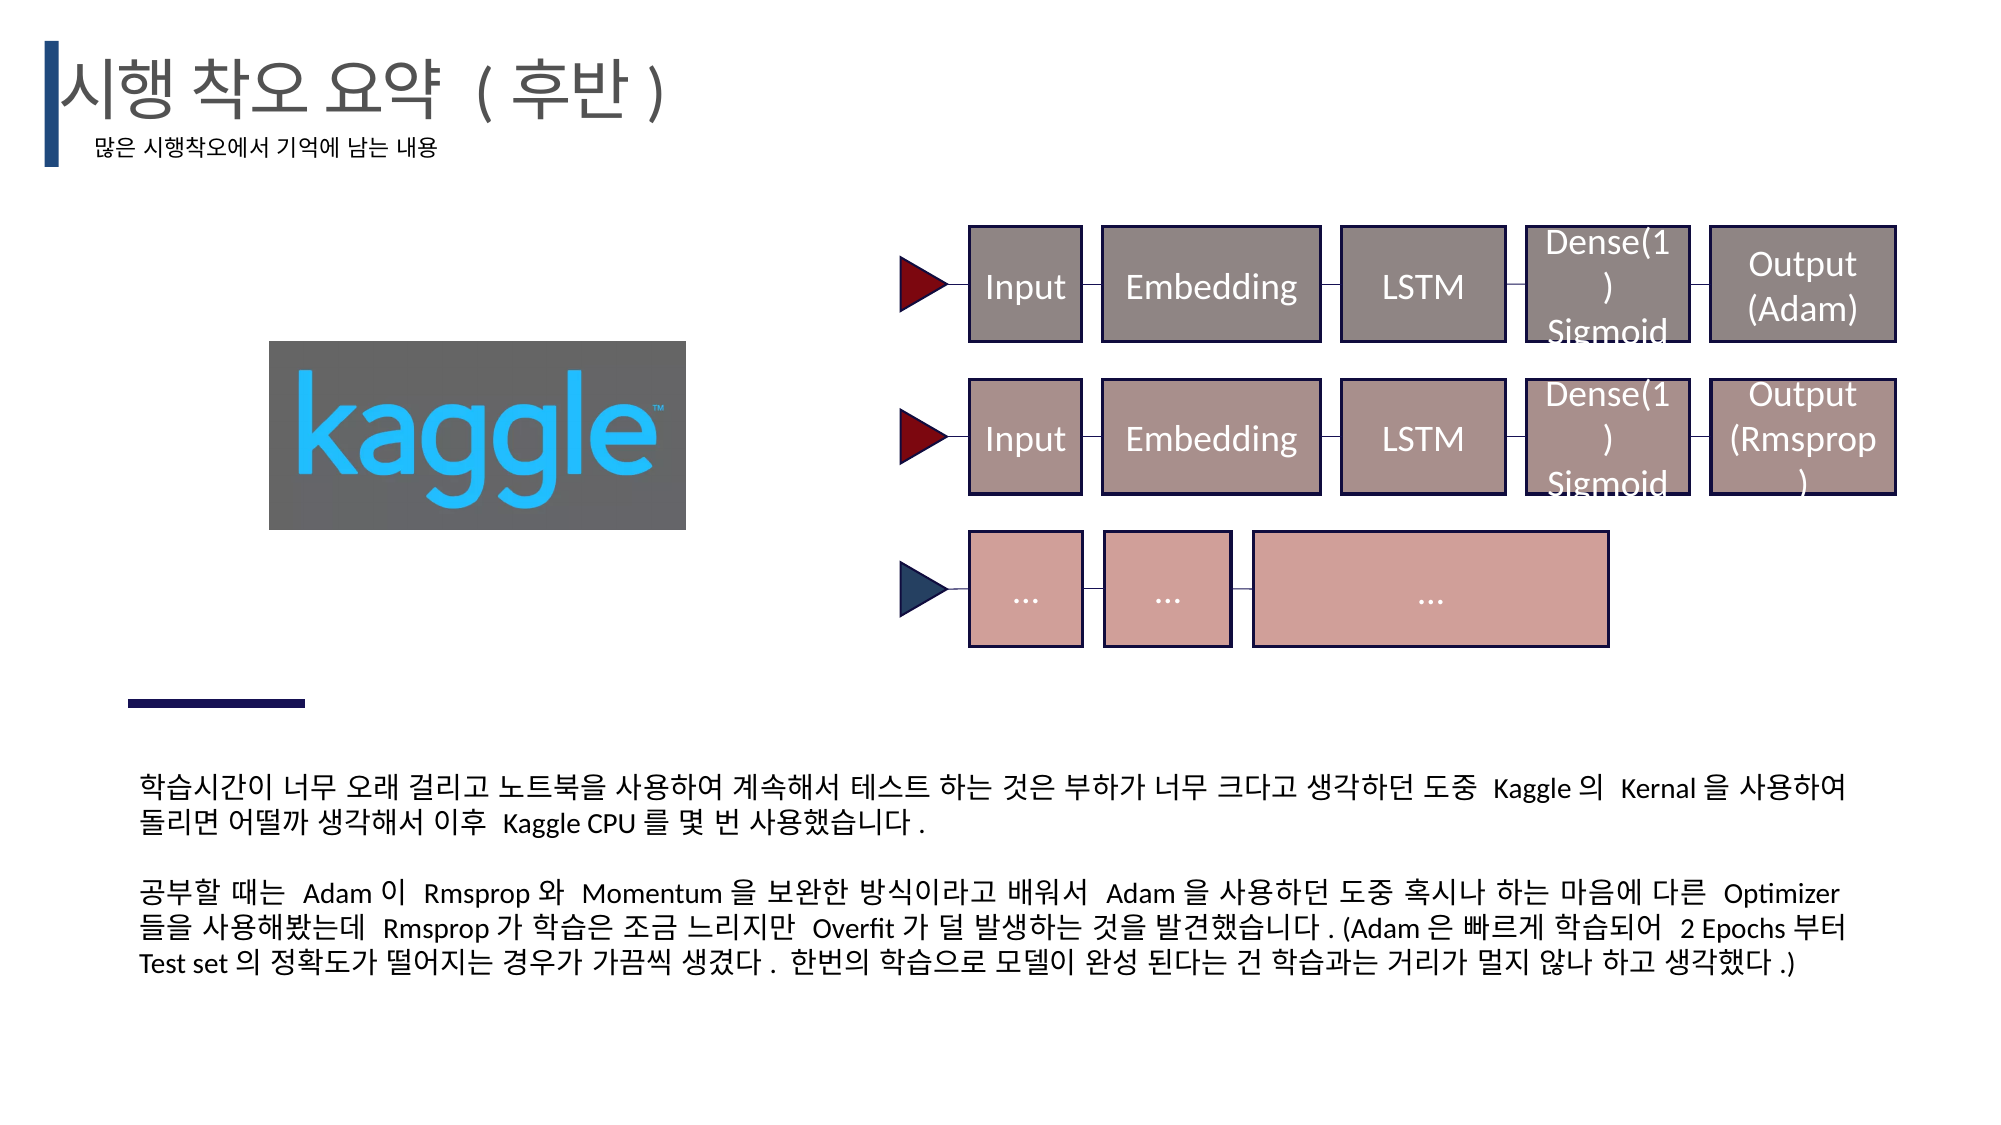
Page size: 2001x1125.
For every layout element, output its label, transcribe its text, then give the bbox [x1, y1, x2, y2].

text_box Output (Rmsprop) [1710, 378, 1896, 495]
text_box [899, 560, 948, 618]
text_box Dense(1) Sigmoid [1525, 226, 1691, 342]
text_box Embedding [1102, 378, 1322, 495]
text_box Embedding [1102, 226, 1322, 342]
text_box Input [969, 378, 1083, 495]
text_box [44, 40, 60, 168]
text_box 학습시간이 너무 오래 걸리고 노트북을 사용하여 계속해서 테스트 하는 것은 부하가 너무 크다고 생각하던 도중 Kaggle의 Kernal을 사용하여 돌리면 어떨까 생각해서 이후 Kaggle CPU를 몇 번 사용했습니다. 공부할 때는 Adam이 Rmsprop와 Momentum을 보완한 방식이라고 배워서 Adam을 사용하던 도중 혹시나 하는 마음에 다른 Optimizer들을 사용해봤는데 Rmsprop가 학습은 조금 느리지만 Overfit가 덜 발생하는 것을 발견했습니다. (Adam은 빠르게 학습되어 2 Epochs부터 Test set의 정확도가 떨어지는 경우가 가끔씩 생겼다. 한번의 학습으로 모델이 완성 된다는 건 학습과는 거리가 멀지 않나 하고 생각했다.) [124, 761, 1863, 1057]
text_box … [1104, 530, 1232, 647]
text_box 시행 착오 요약 (후반) [60, 40, 682, 136]
text_box [899, 255, 949, 313]
picture [269, 341, 686, 530]
text_box [899, 407, 949, 466]
text_box LSTM [1341, 378, 1506, 495]
text_box Dense(1) Sigmoid [1525, 378, 1691, 495]
text_box Output (Adam) [1710, 226, 1896, 342]
text_box Input [969, 226, 1083, 342]
text_box … [1253, 530, 1609, 648]
text_box LSTM [1341, 226, 1506, 342]
text_box 많은 시행착오에서 기억에 남는 내용 [79, 125, 454, 168]
text_box … [969, 530, 1083, 647]
